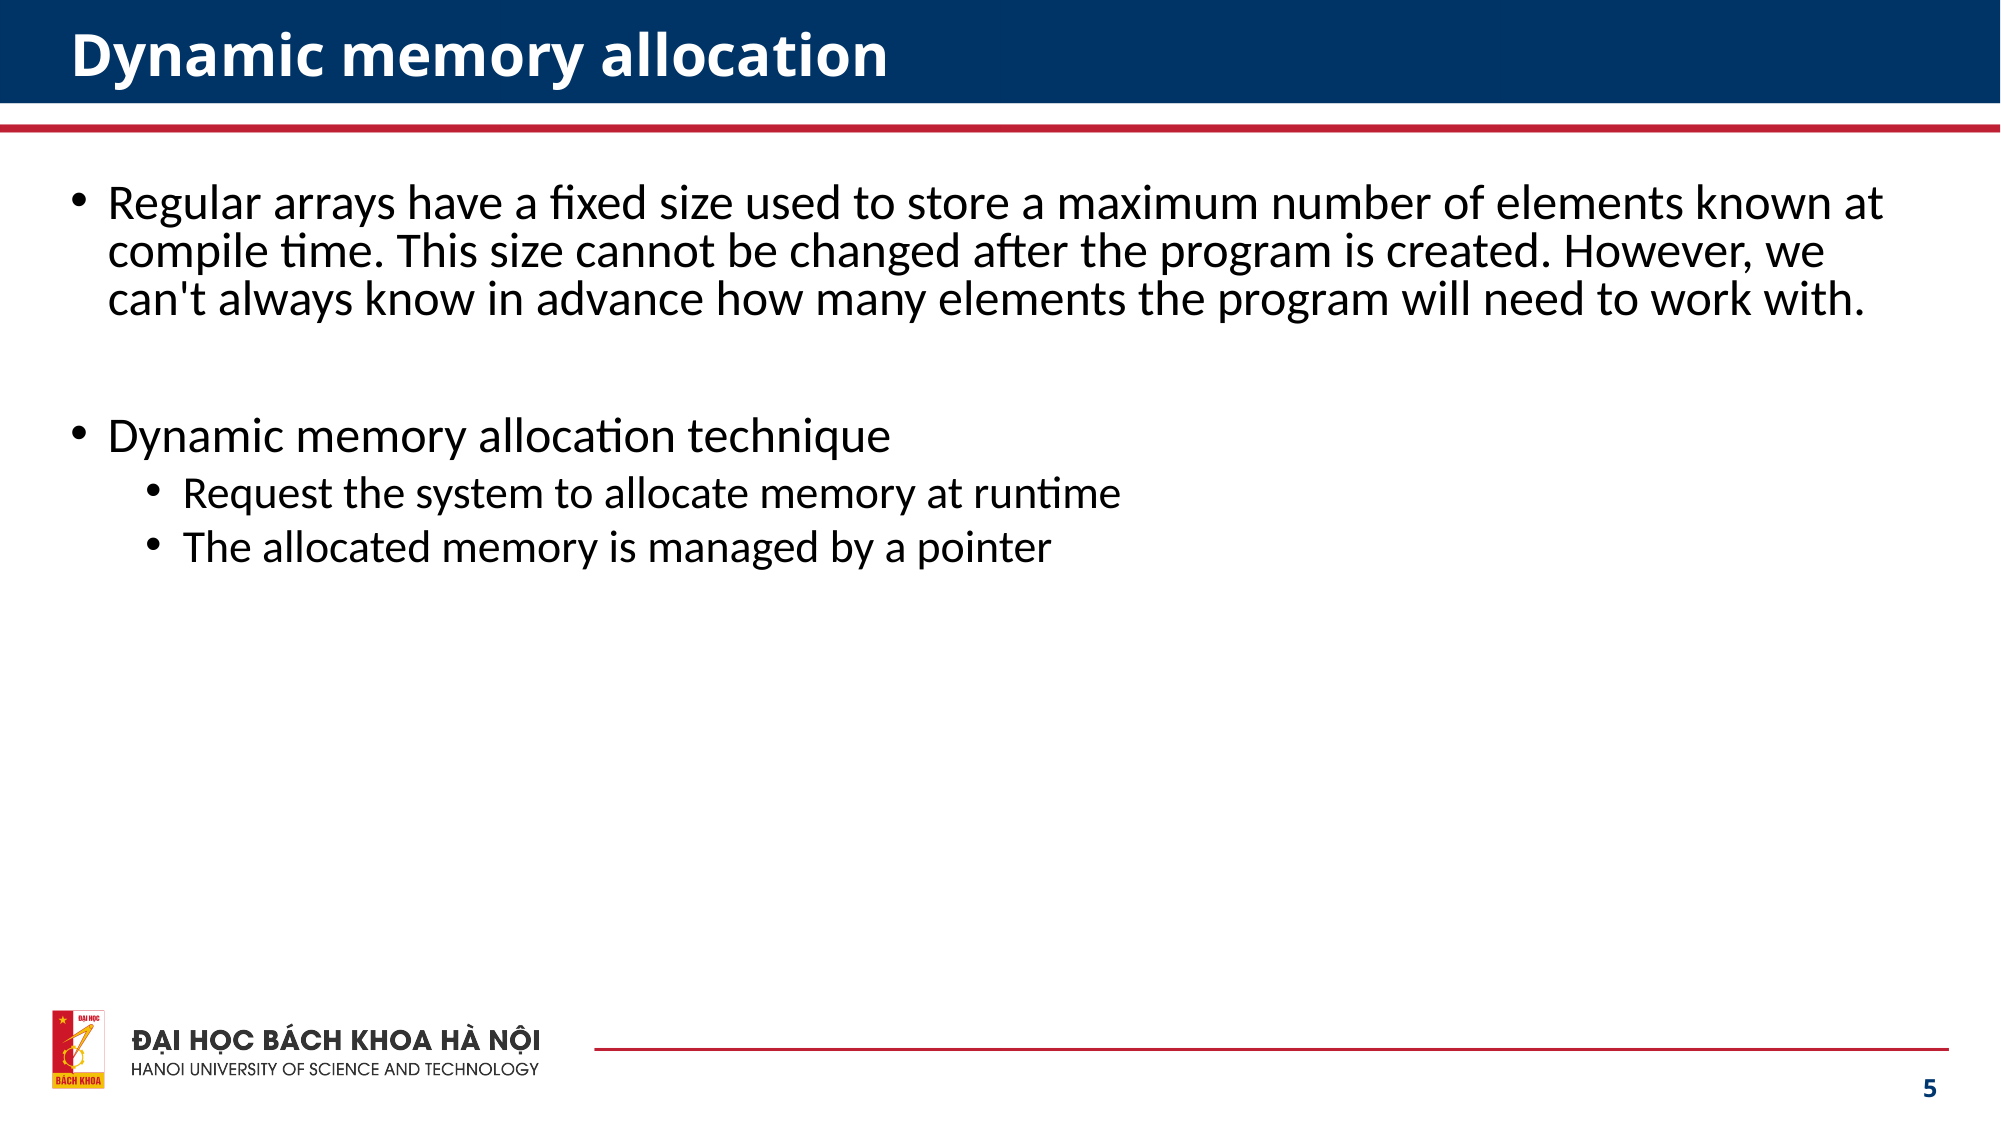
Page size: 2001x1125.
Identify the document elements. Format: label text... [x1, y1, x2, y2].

title Dynamic memory allocation [55, 18, 1945, 90]
picture [0, 0, 2001, 1125]
slide_number 5 [1502, 1065, 1953, 1125]
list Regular arrays have a fixed size used to store a maximum number of elements known at compile time. This size cannot be changed after the program is created. However, we can't always know in advance how many elements the program will need to work with. Dynamic memory allocation technique Request the system to allocate memory at runtime The allocated memory is managed by a pointer [55, 173, 1945, 979]
